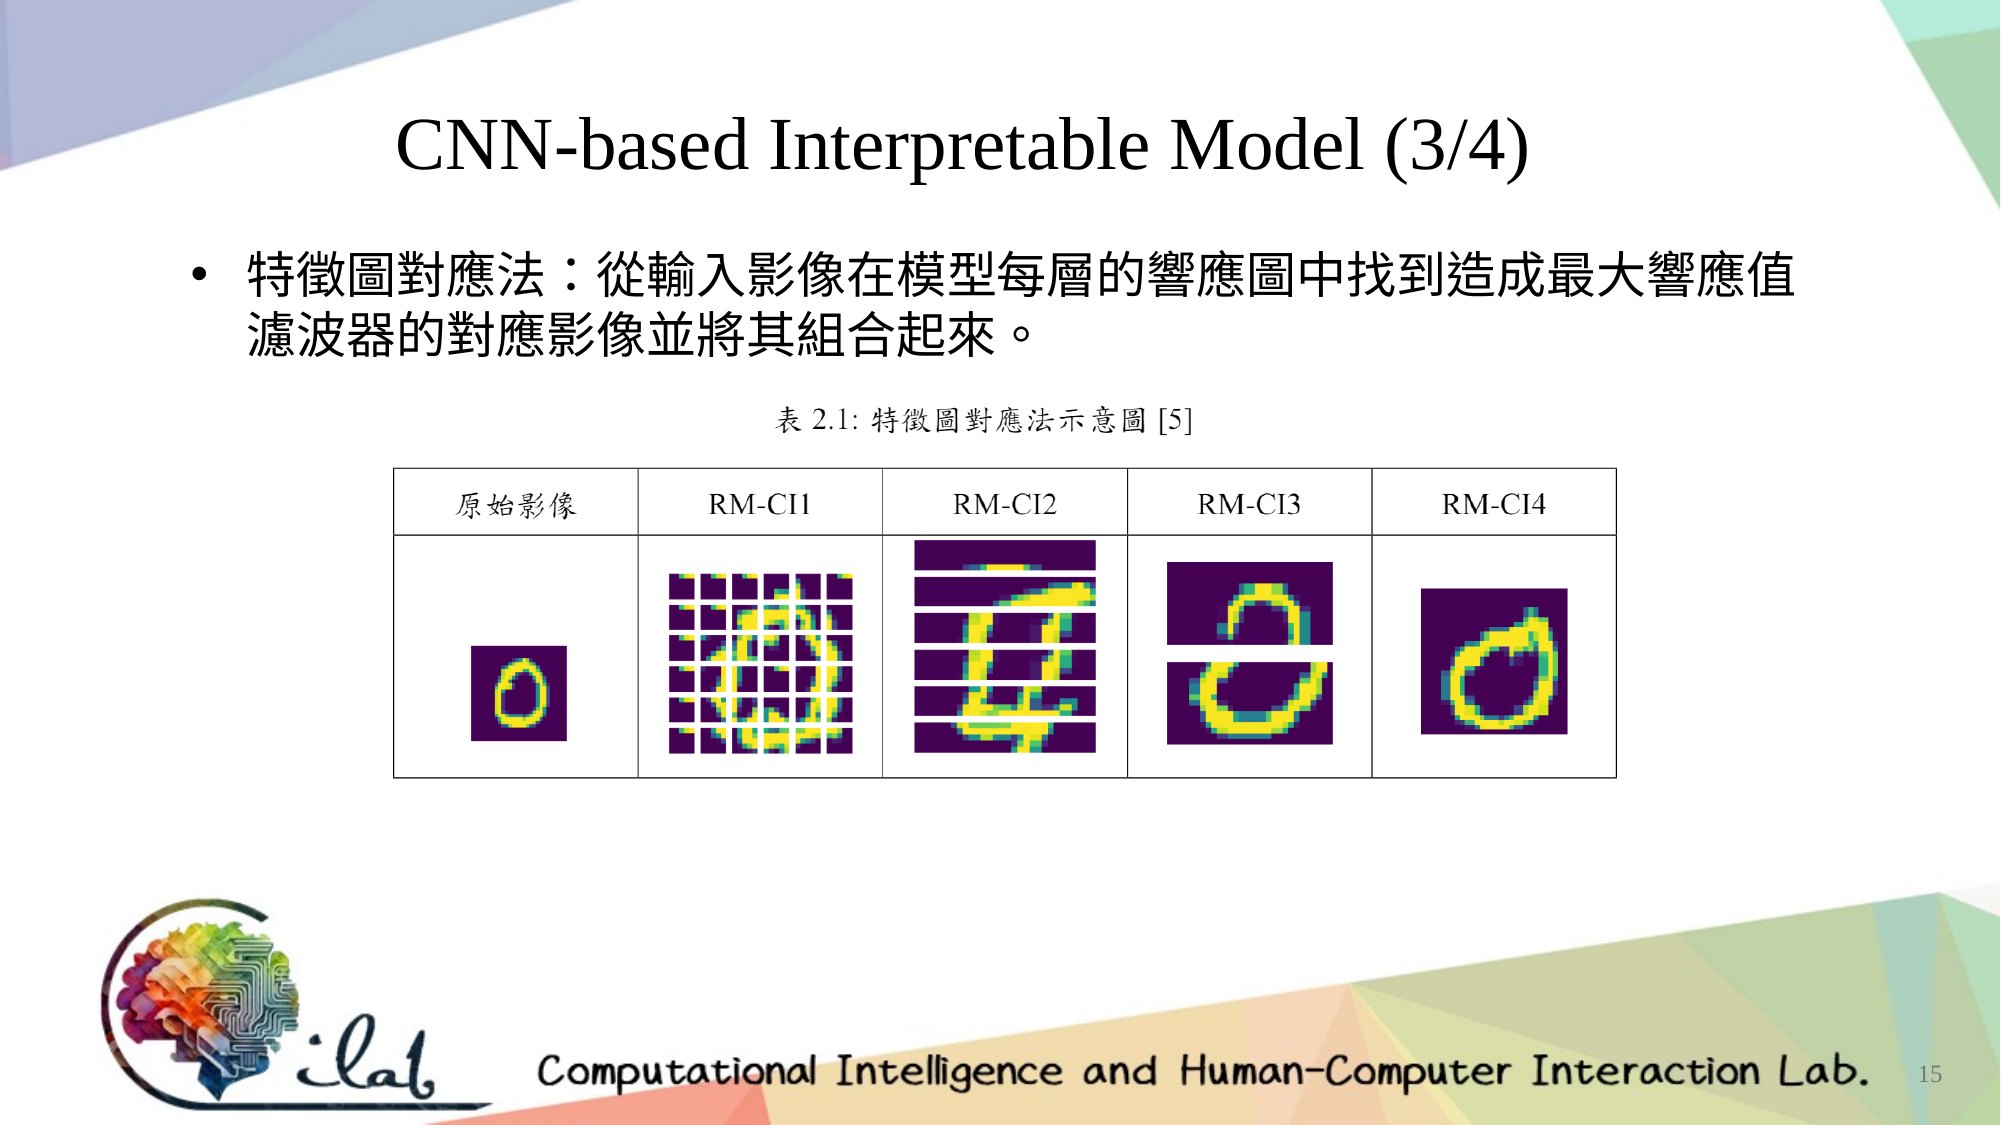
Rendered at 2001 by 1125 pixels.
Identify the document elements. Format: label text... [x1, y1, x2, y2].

picture [0, 0, 2001, 1125]
slide_number 15 [1507, 1042, 1958, 1103]
text_box 特徵圖對應法：從輸入影像在模型每層的響應圖中找到造成最大響應值濾波器的對應影像並將其組合起來。 [175, 236, 1825, 791]
text_box CNN-based Interpretable Model (3/4) [381, 87, 1629, 192]
